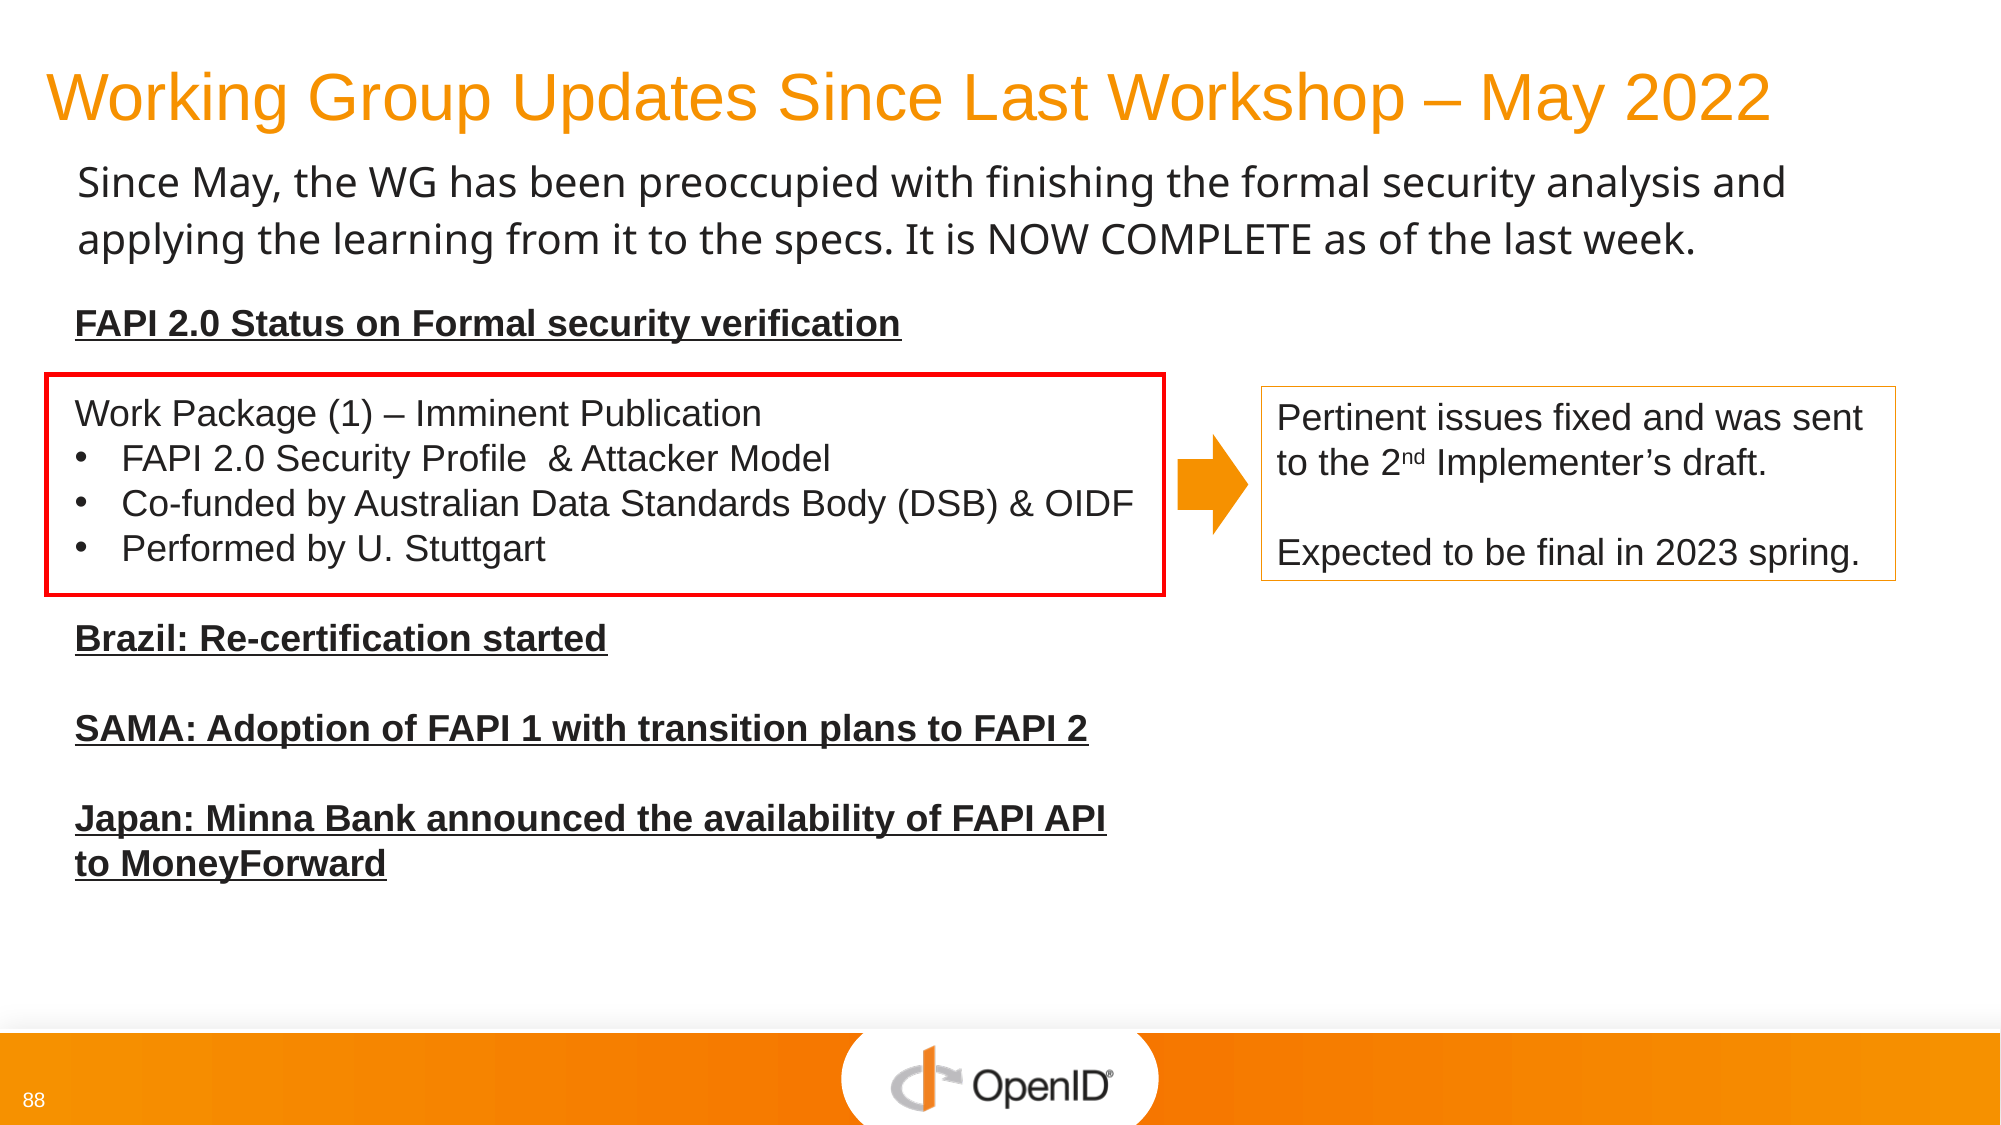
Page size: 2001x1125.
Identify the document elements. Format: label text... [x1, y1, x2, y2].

text_box FAPI 2.0 Status on Formal security verification Work Package (1) – Imminent Publication FAPI 2.0 Security Profile & Attacker Model Co-funded by Australian Data Standards Body (DSB) & OIDF Performed by U. Stuttgart Brazil: Re-certification started SAMA: Adoption of FAPI 1 with transition plans to FAPI 2 Japan: Minna Bank announced the availability of FAPI API to MoneyForward [59, 291, 1164, 373]
text_box [1176, 430, 1250, 539]
picture [873, 1032, 1127, 1125]
text_box [45, 373, 1165, 596]
title Working Group Updates Since Last Workshop – May 2022 [46, 49, 1954, 141]
text_box FAPI 2.0 Status on Formal security verification Work Package (1) – Imminent Publication FAPI 2.0 Security Profile & Attacker Model Co-funded by Australian Data Standards Body (DSB) & OIDF Performed by U. Stuttgart Brazil: Re-certification started SAMA: Adoption of FAPI 1 with transition plans to FAPI 2 Japan: Minna Bank announced the availability of FAPI API to MoneyForward [59, 596, 1164, 982]
list Since May, the WG has been preoccupied with finishing the formal security analysis and applying the learning from it to the specs. It is NOW COMPLETE as of the last week. [46, 141, 1954, 945]
text_box Pertinent issues fixed and was sent to the 2nd Implementer’s draft. Expected to be final in 2023 spring. [1261, 386, 1896, 581]
